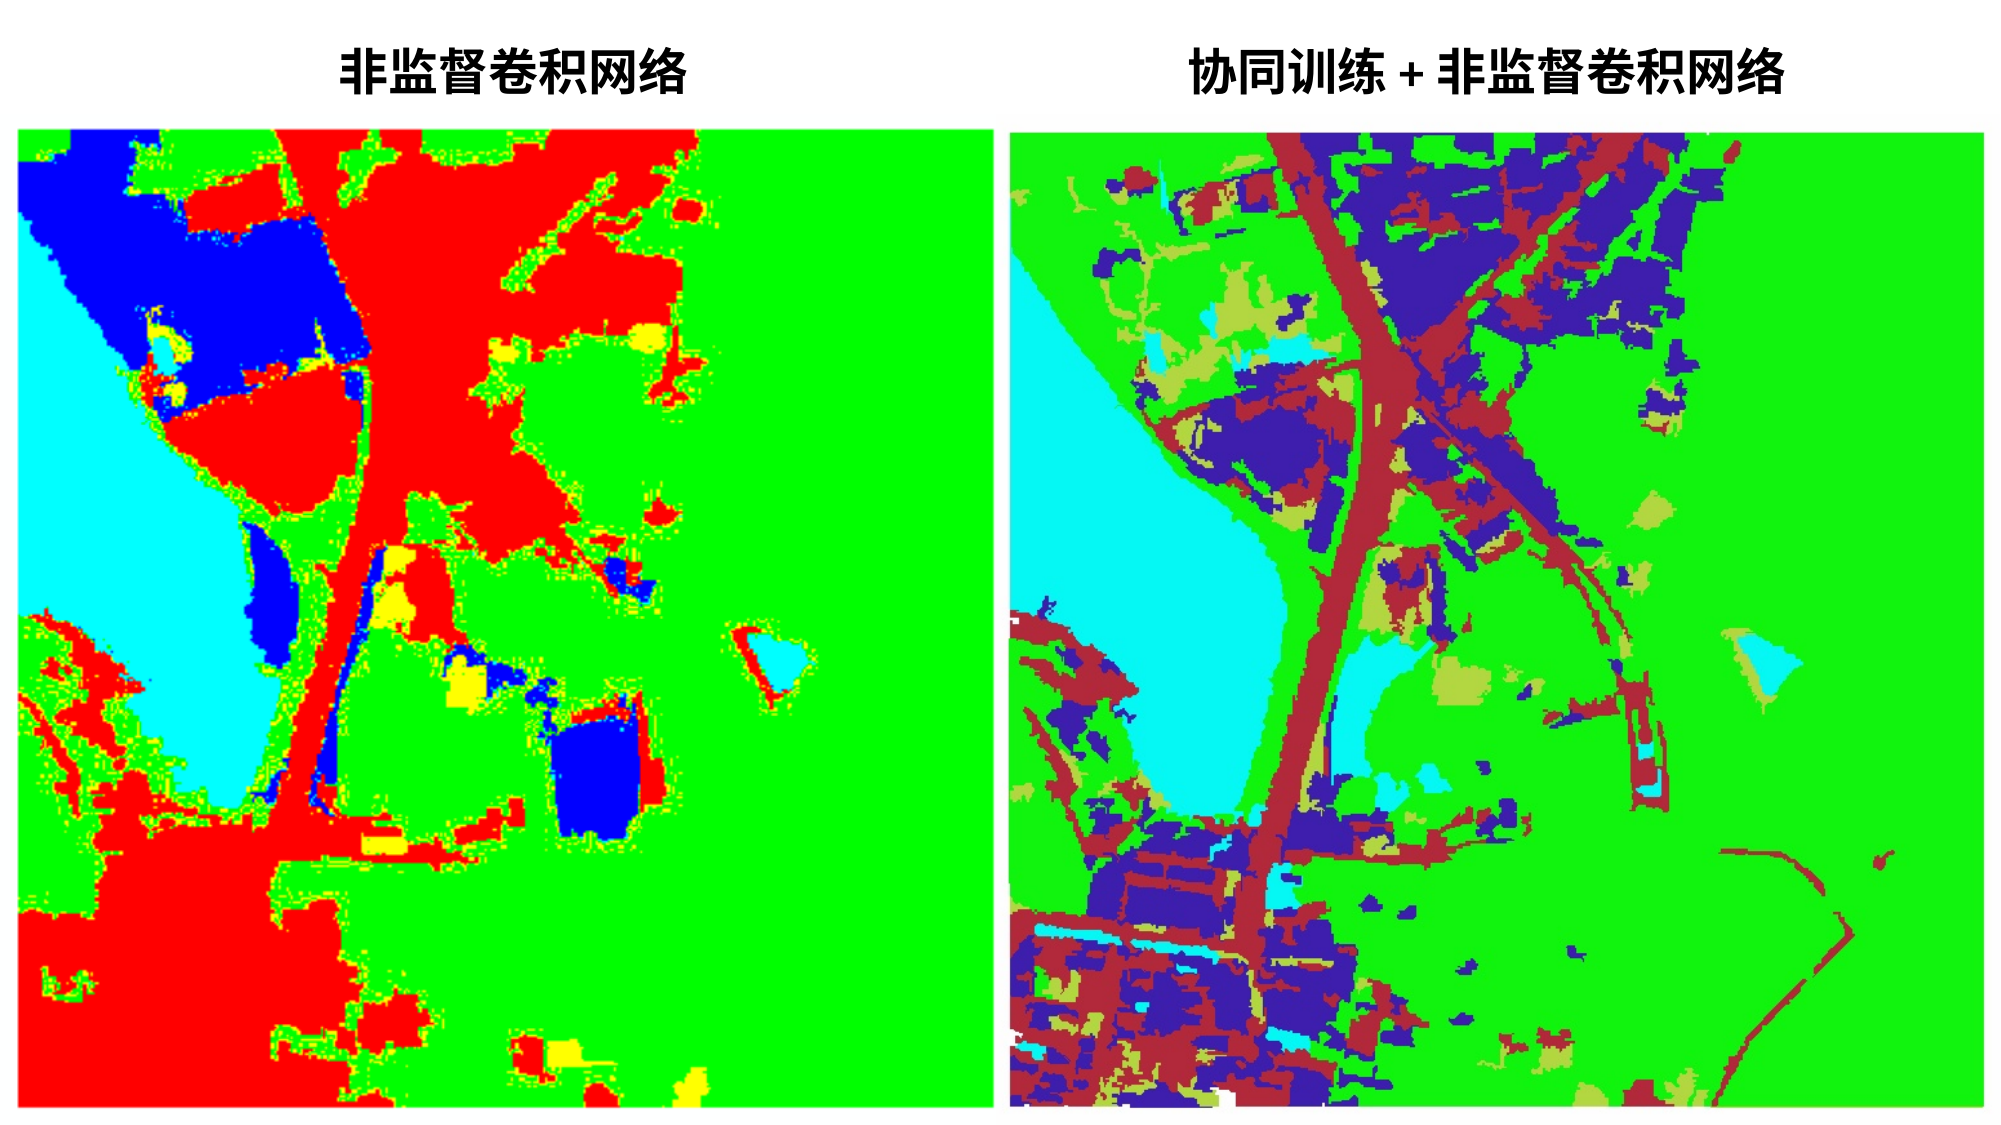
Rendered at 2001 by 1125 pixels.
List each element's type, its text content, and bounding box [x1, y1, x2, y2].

picture [0, 114, 2000, 1125]
text_box 协同训练+非监督卷积网络 [1172, 32, 1817, 108]
text_box 非监督卷积网络 [323, 32, 752, 108]
